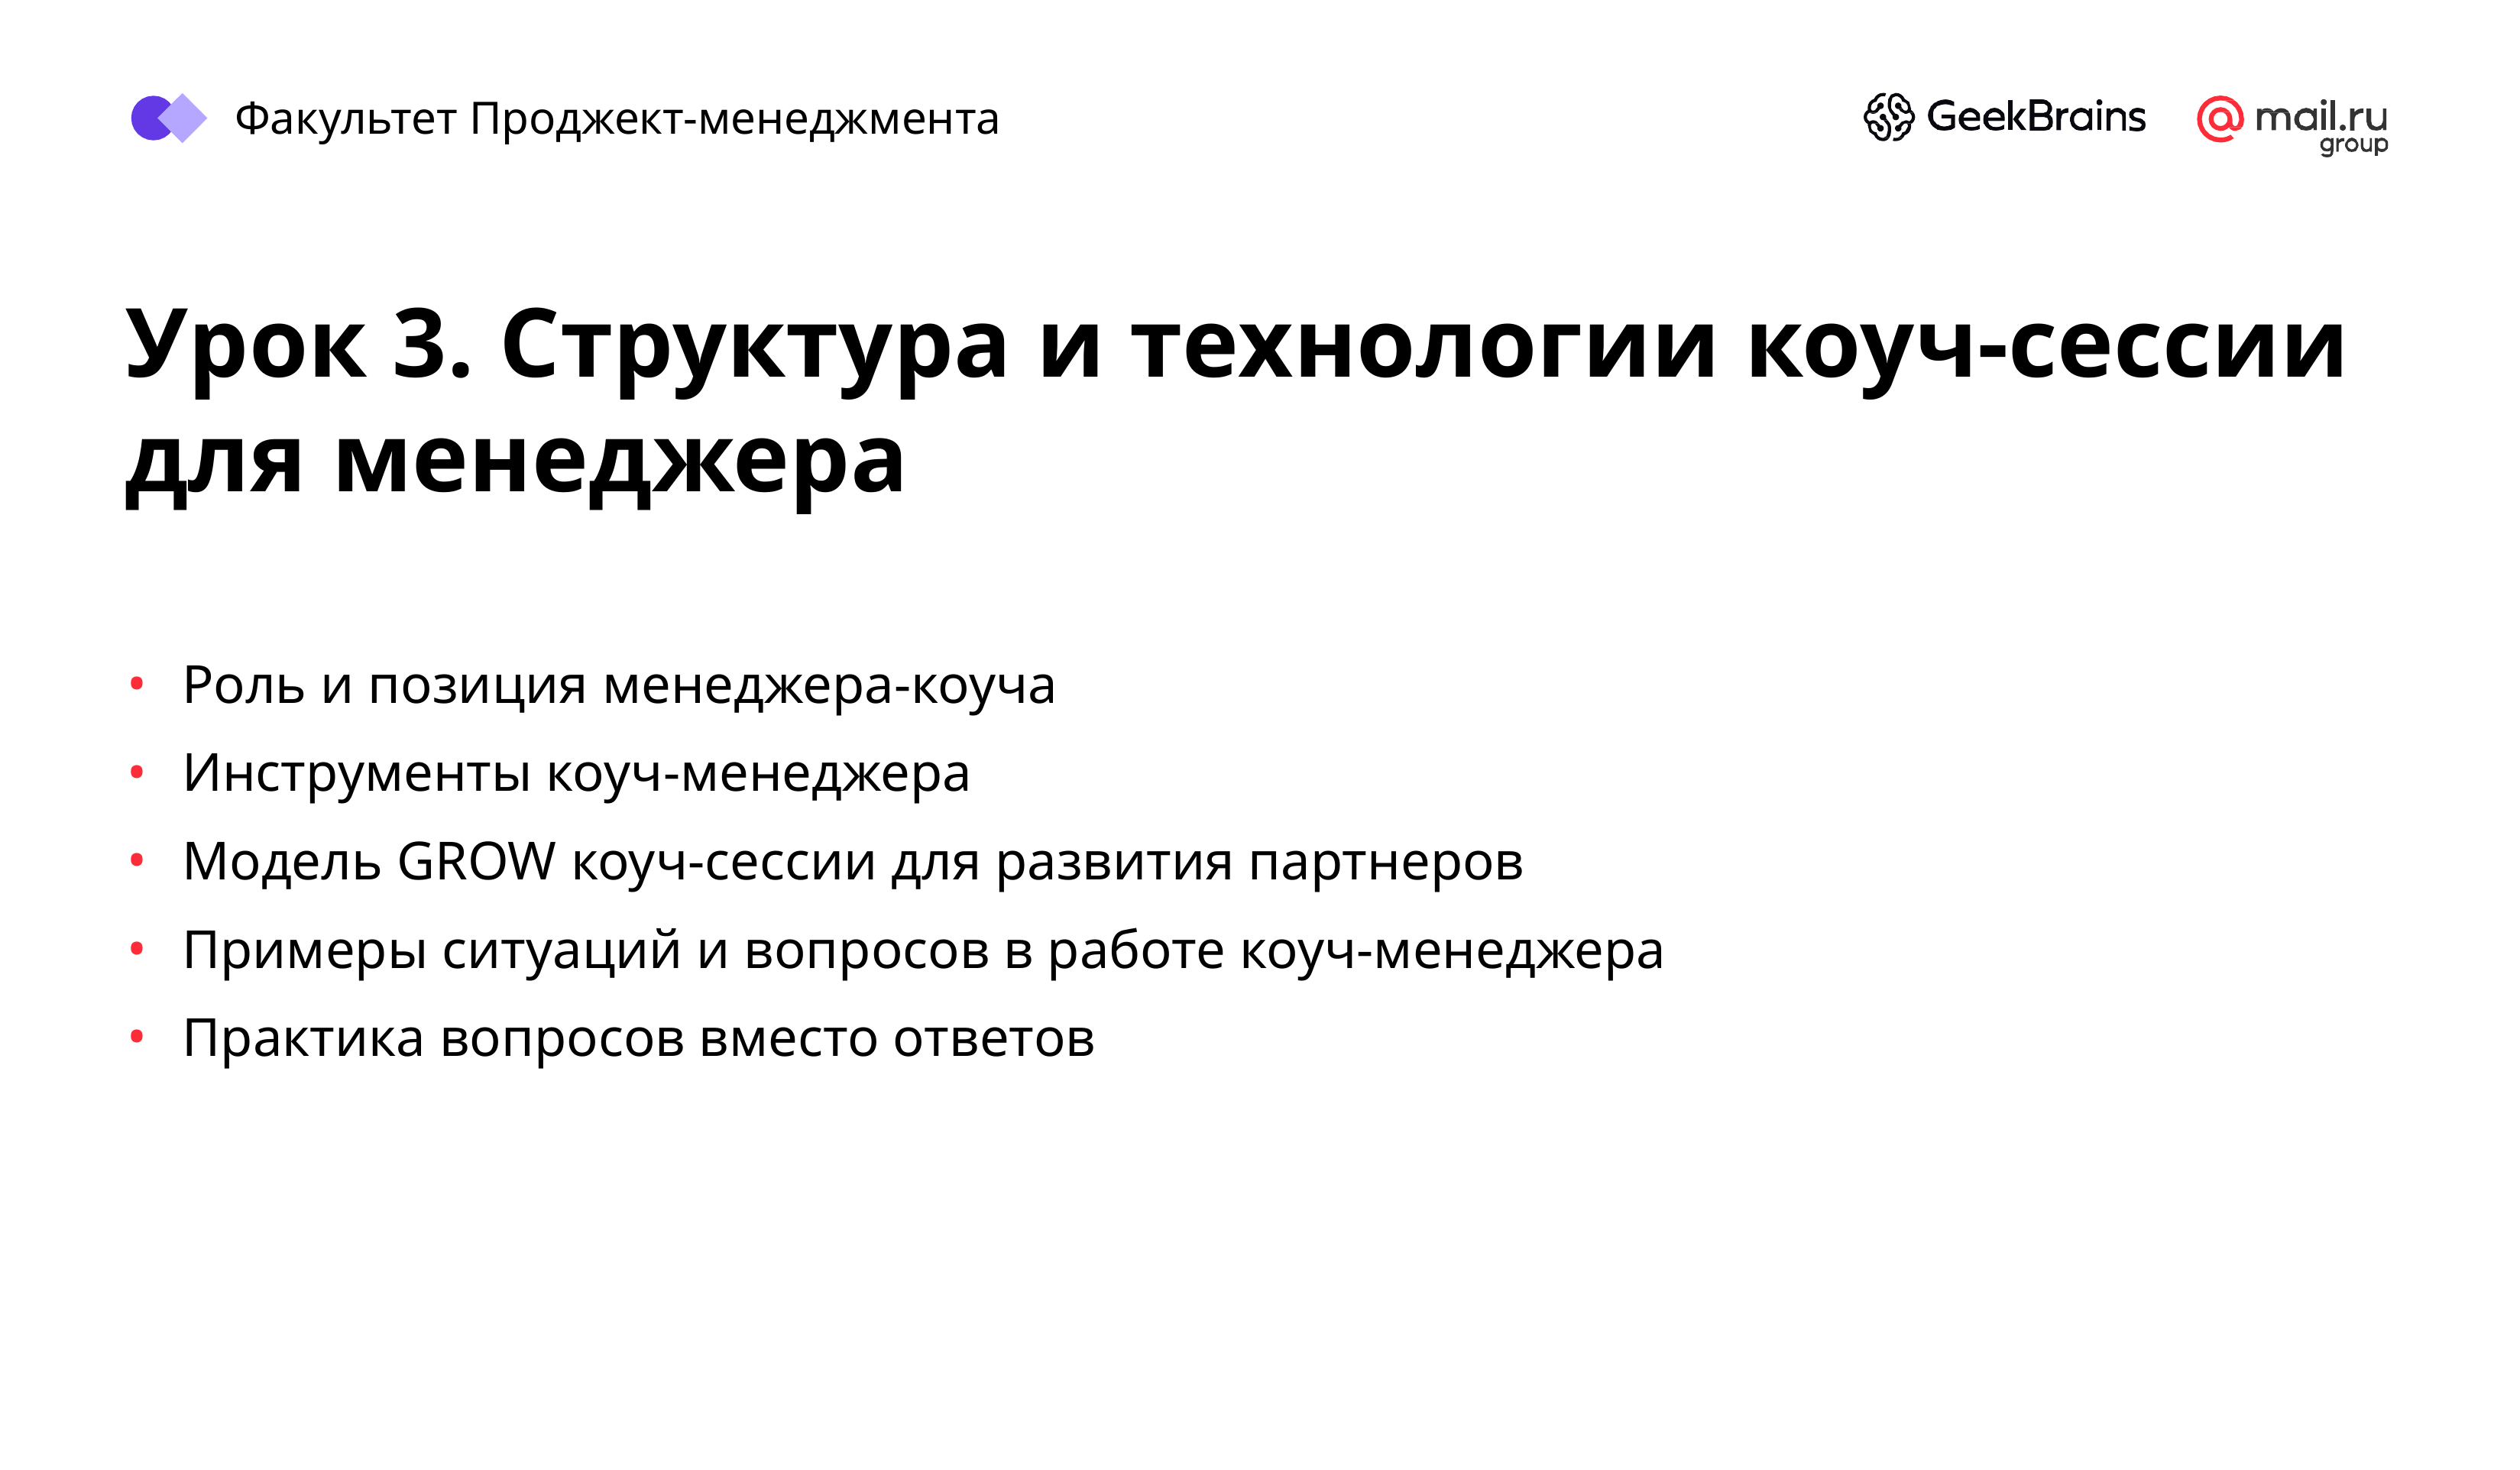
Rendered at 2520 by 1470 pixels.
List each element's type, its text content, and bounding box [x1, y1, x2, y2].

text_box [157, 92, 208, 144]
text_box [131, 96, 171, 141]
text_box Роль и позиция менеджера-коуча Инструменты коуч-менеджера Модель GROW коуч-сессии для развития партнеров Примеры ситуаций и вопросов в работе коуч-менеджера Практика вопросов вместо ответов [125, 630, 2321, 1211]
title Урок 3. Структура и технологии коуч-сессии для менеджера [123, 270, 2387, 517]
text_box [1863, 92, 2389, 157]
text_box Факультет Проджект-менеджмента [223, 78, 1807, 151]
